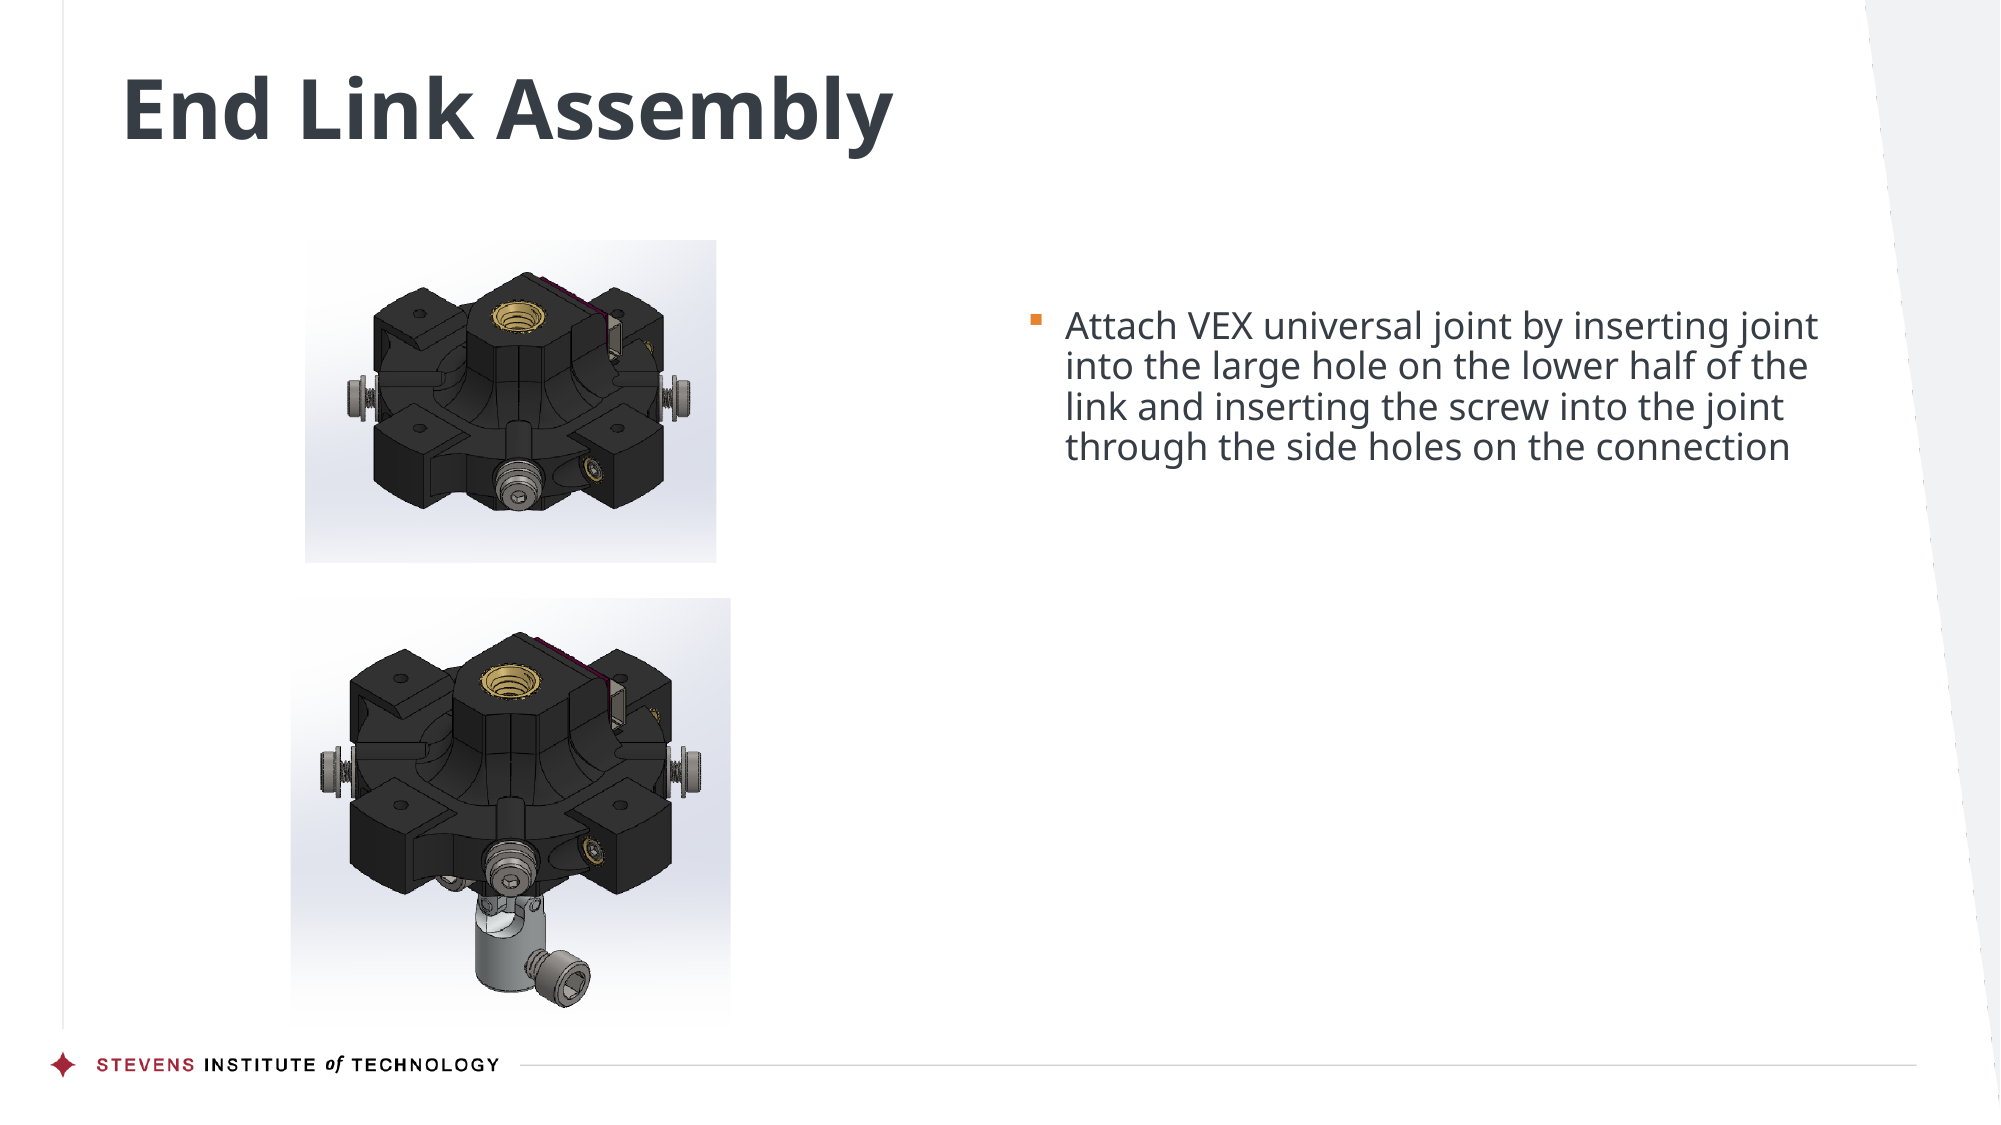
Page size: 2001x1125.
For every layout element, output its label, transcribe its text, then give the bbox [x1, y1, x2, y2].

title End Link Assembly [105, 59, 1863, 278]
list Attach VEX universal joint by inserting joint into the large hole on the lower half of the link and inserting the screw into the joint through the side holes on the connection [1012, 299, 1863, 1014]
picture [290, 598, 731, 1027]
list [304, 239, 717, 563]
